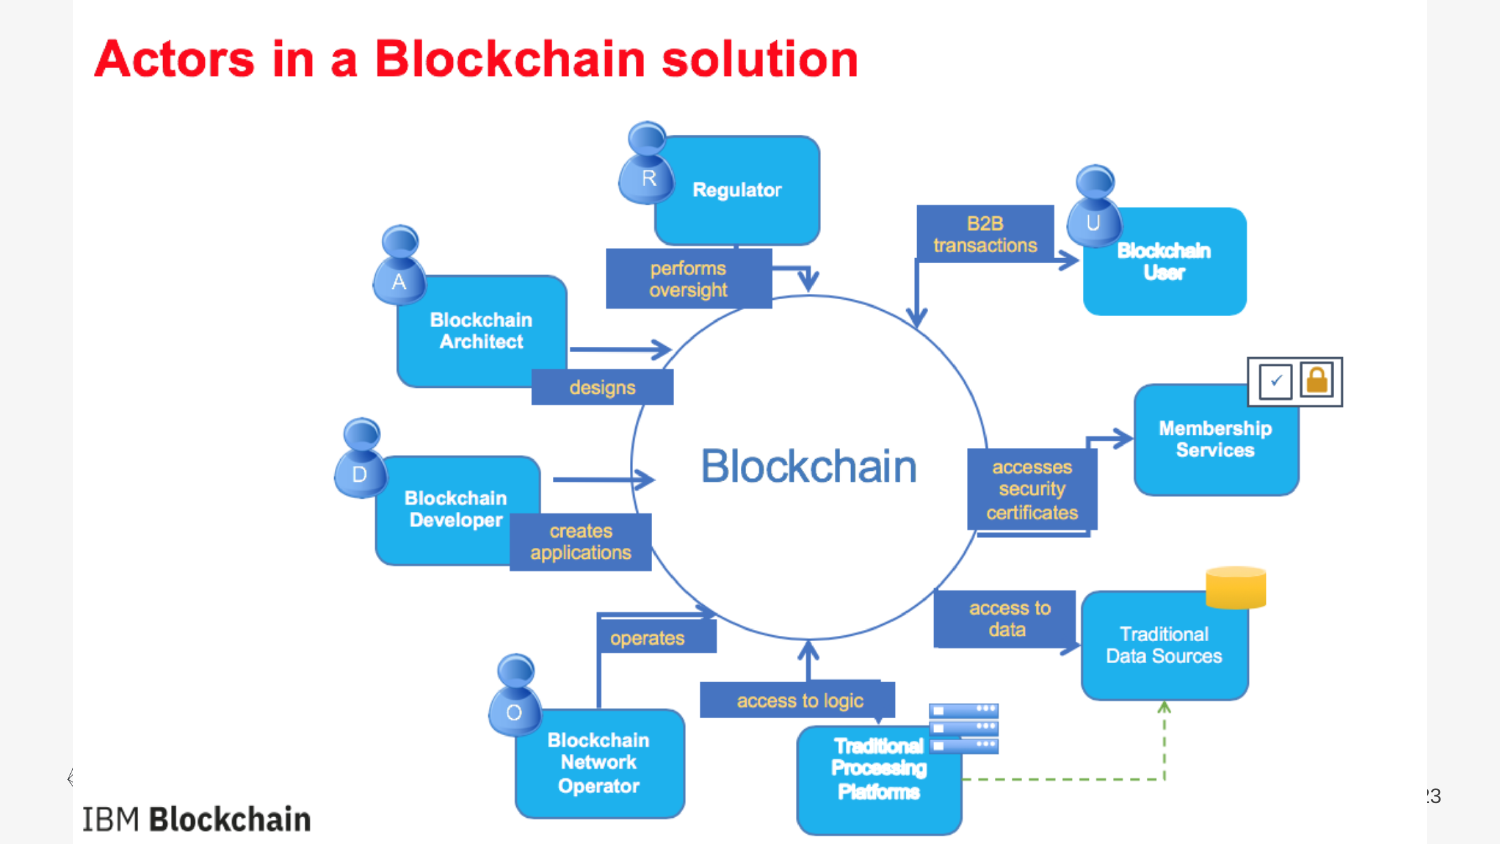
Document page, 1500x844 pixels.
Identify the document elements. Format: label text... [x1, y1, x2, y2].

picture [67, 0, 1427, 844]
slide_number 23 [1431, 762, 1494, 828]
